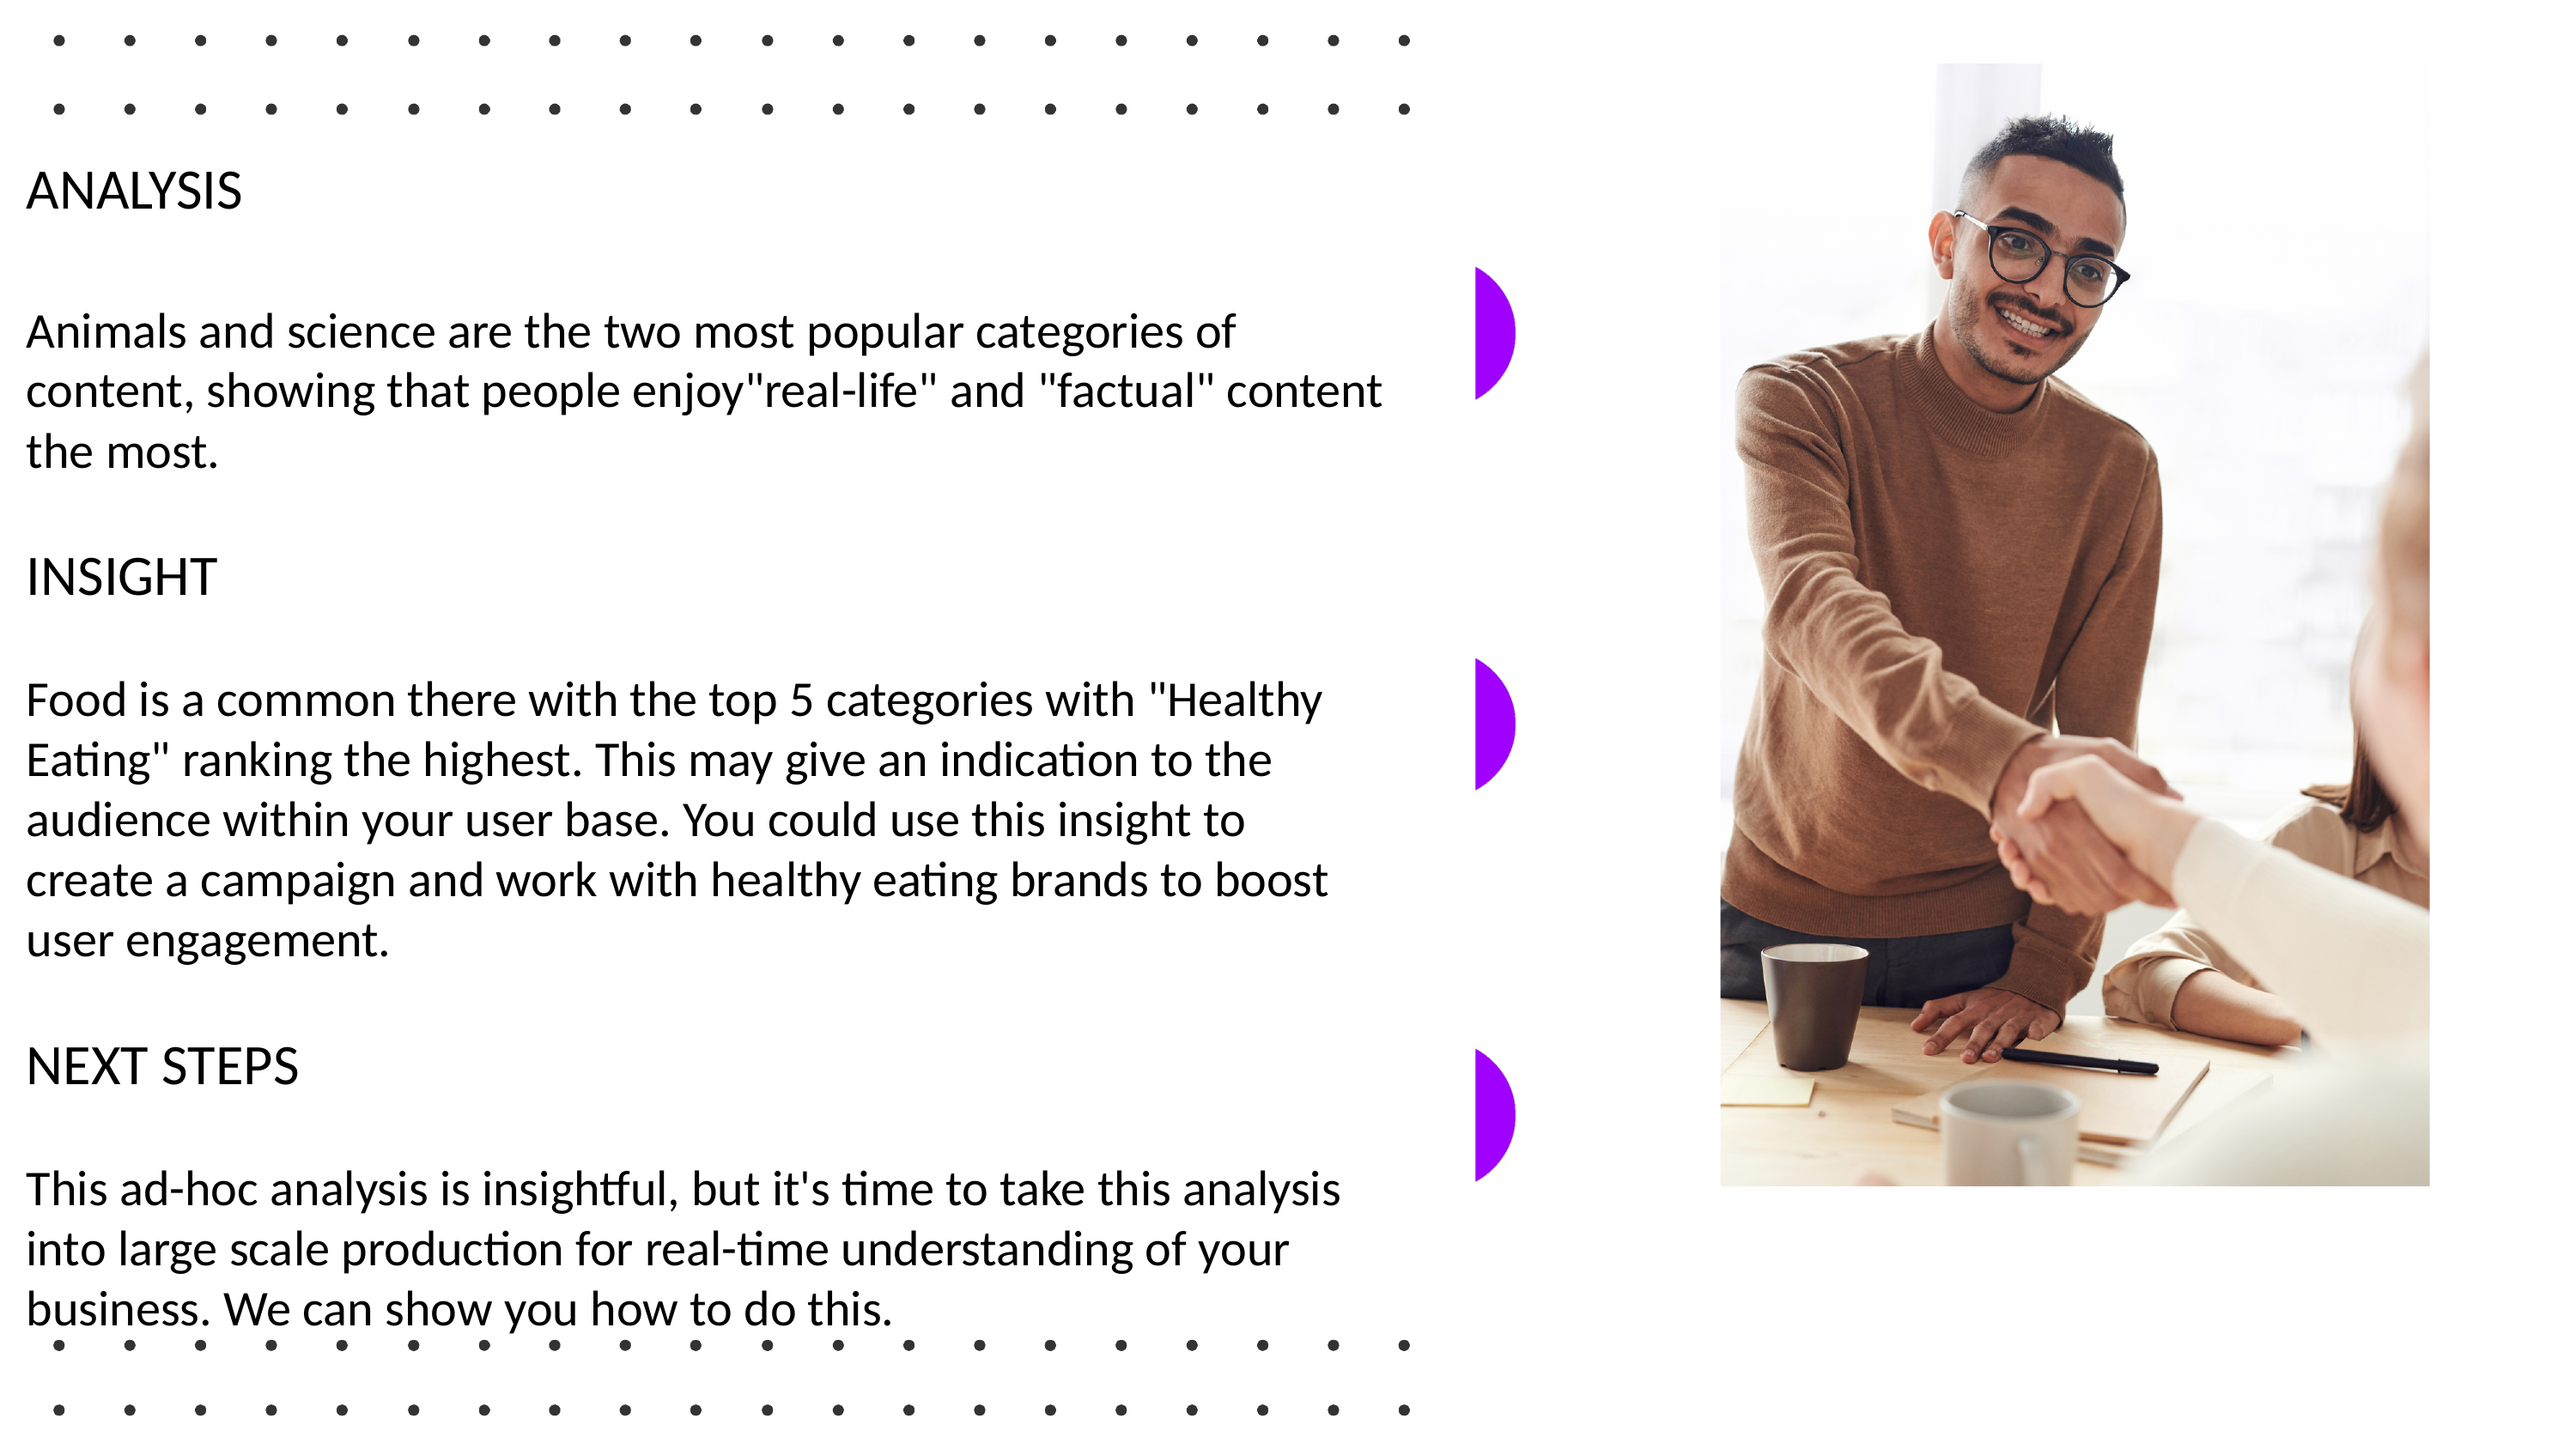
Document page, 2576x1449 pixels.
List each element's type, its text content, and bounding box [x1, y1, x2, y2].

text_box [1631, 221, 2432, 345]
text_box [46, 0, 1414, 118]
picture [1428, 658, 1562, 790]
text_box ANALYSIS Animals and science are the two most popular categories of content, showing that people enjoy"real-life" and "factual" content the most. INSIGHT Food is a common there with the top 5 categories with "Healthy Eating" ranking the highest. This may give an indication to the audience within your user base. You could use this insight to create a campaign and work with healthy eating brands to boost user engagement. NEXT STEPS This ad-hoc analysis is insightful, but it's time to take this analysis into large scale production for real-time understanding of your business. We can show you how to do this. [14, 145, 1398, 1343]
picture [1428, 267, 1562, 399]
picture [1428, 1049, 1562, 1181]
picture [1720, 64, 2431, 221]
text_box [46, 1335, 1414, 1449]
picture [1720, 345, 2431, 980]
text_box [1631, 980, 2432, 1104]
picture [1720, 1104, 2431, 1186]
